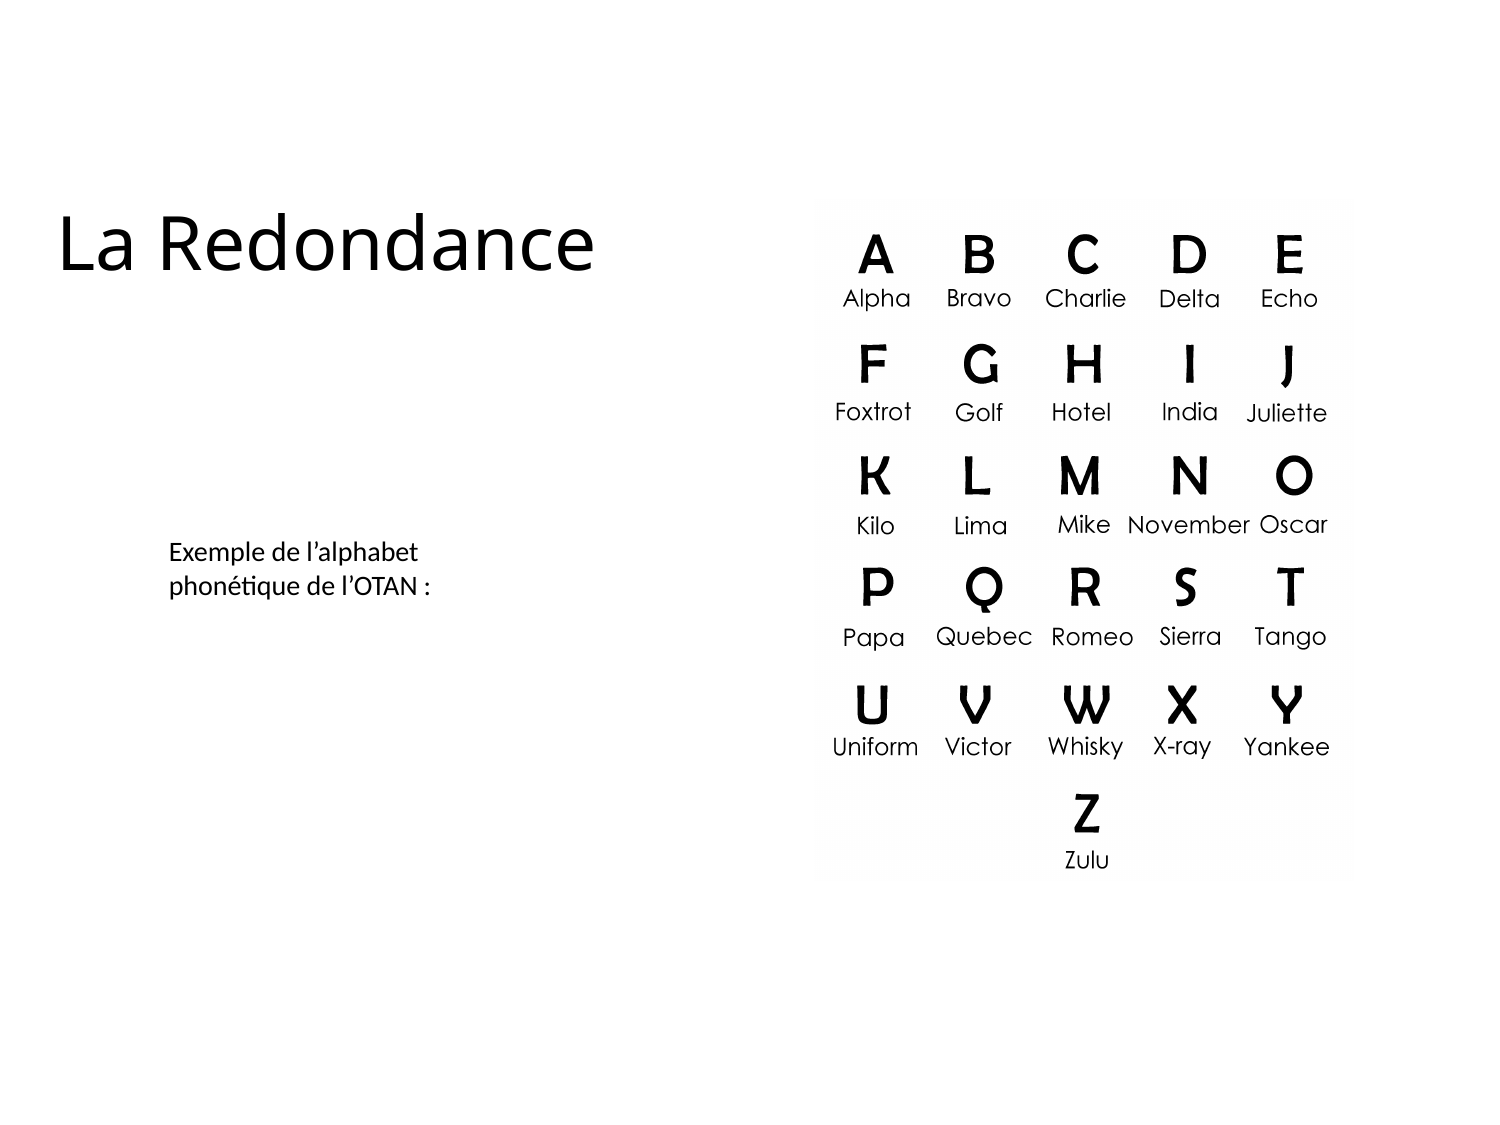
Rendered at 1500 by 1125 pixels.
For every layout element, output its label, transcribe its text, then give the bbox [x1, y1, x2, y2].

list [814, 199, 1354, 881]
text_box Exemple de l’alphabet phonétique de l’OTAN : [153, 526, 557, 609]
title La Redondance [45, 199, 639, 312]
